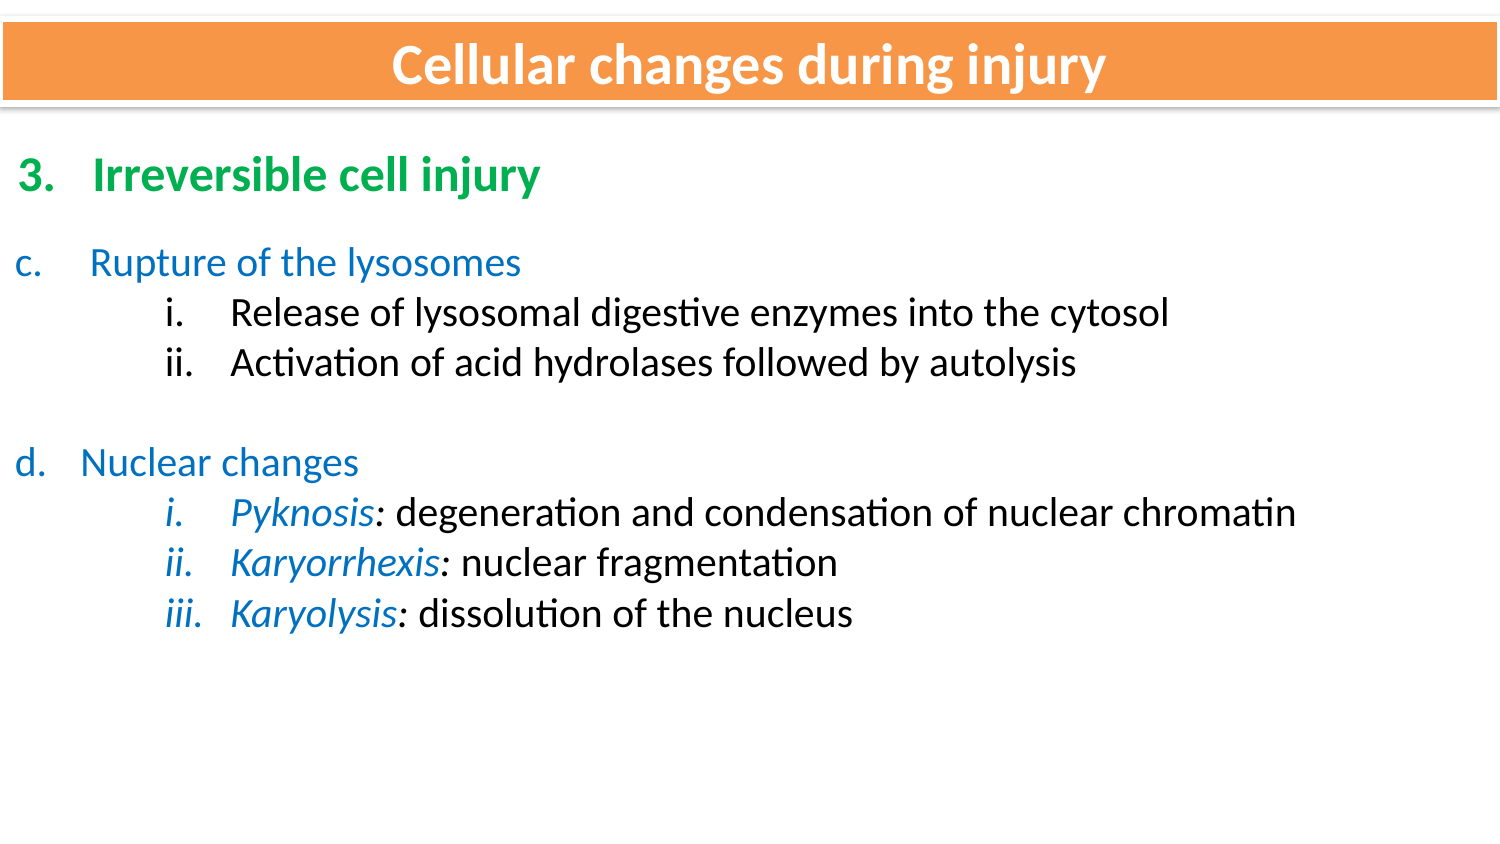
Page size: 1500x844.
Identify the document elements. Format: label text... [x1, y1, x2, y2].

text_box Cellular changes during injury [0, 16, 1500, 107]
text_box Irreversible cell injury [2, 133, 557, 209]
text_box Rupture of the lysosomes Release of lysosomal digestive enzymes into the cytosol Activation of acid hydrolases followed by autolysis Nuclear changes Pyknosis: degeneration and condensation of nuclear chromatin Karyorrhexis: nuclear fragmentation Karyolysis: dissolution of the nucleus [0, 227, 1500, 643]
